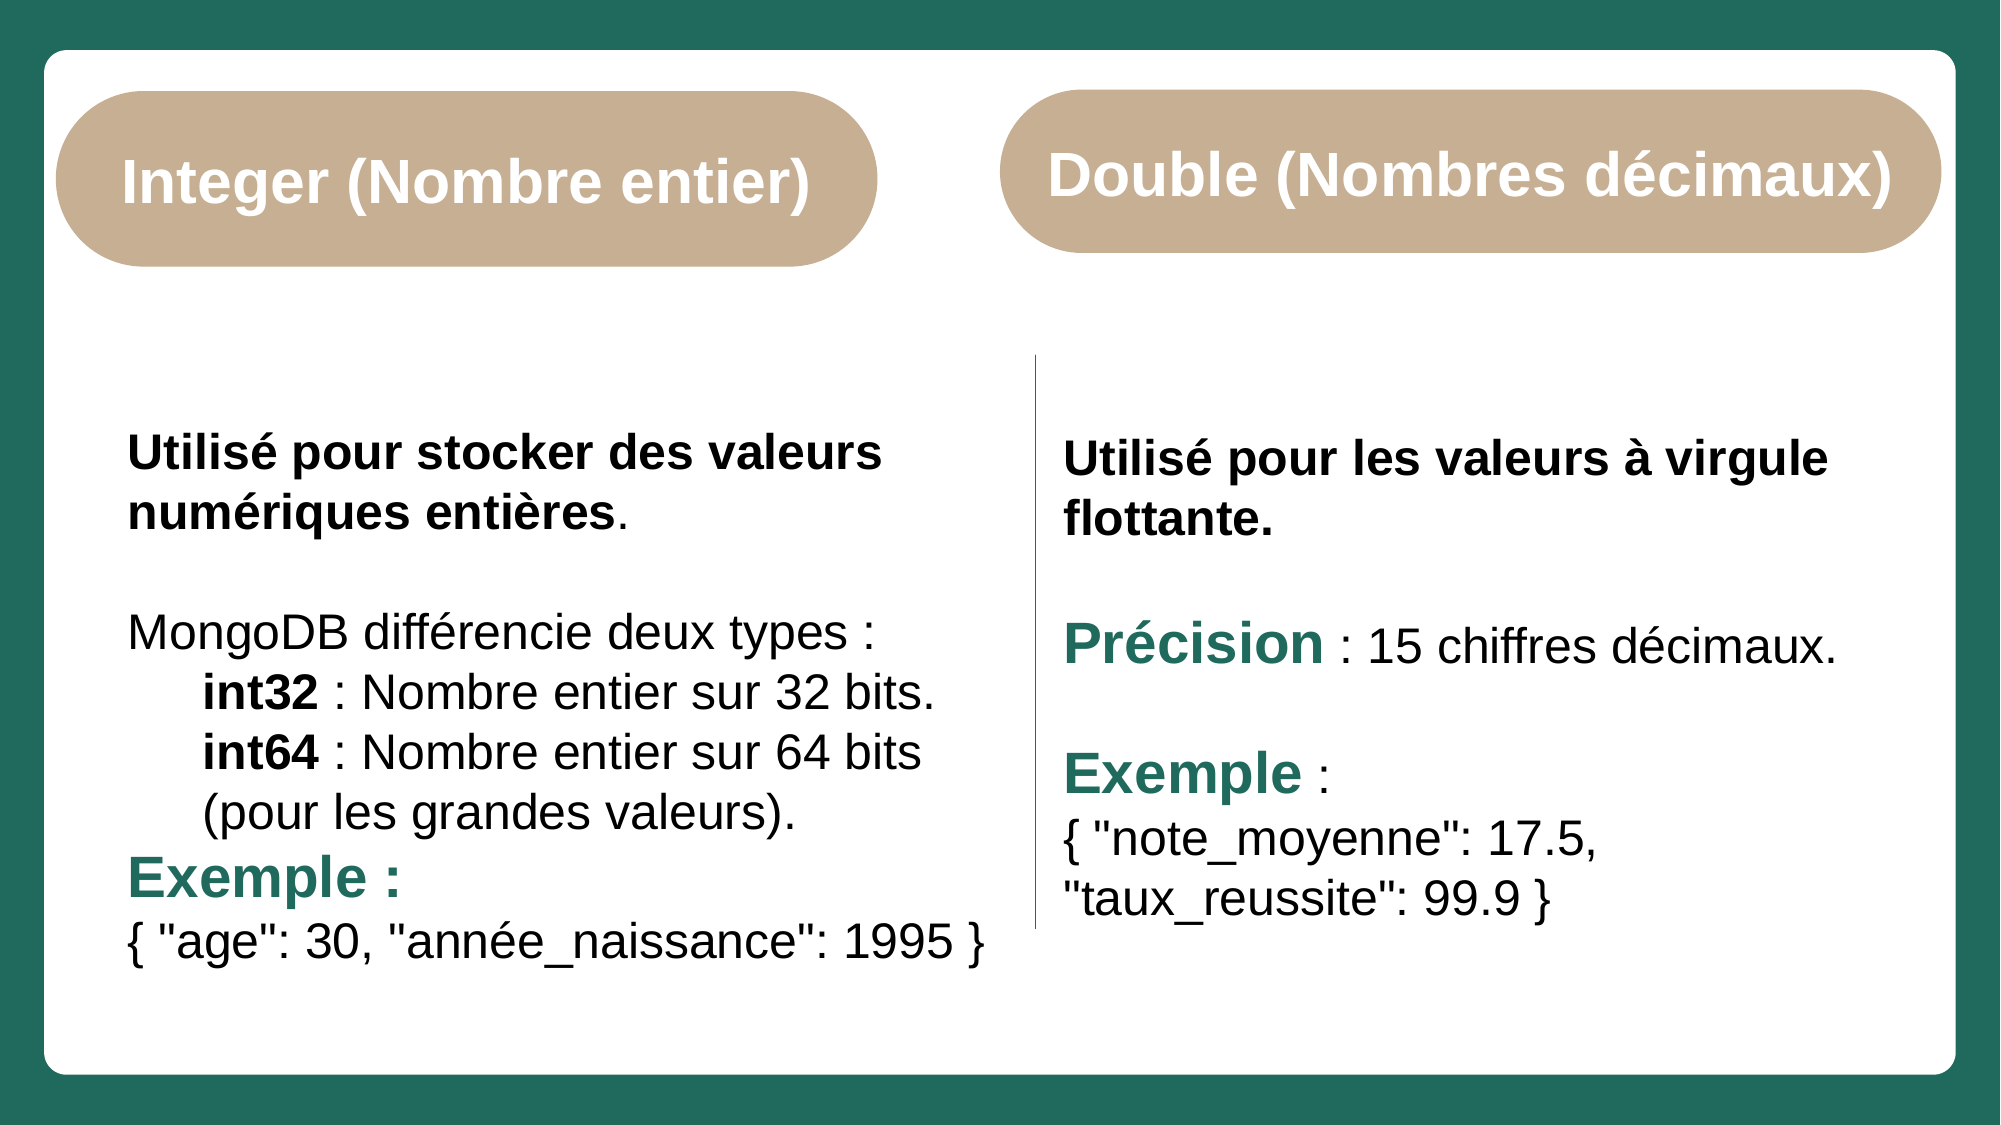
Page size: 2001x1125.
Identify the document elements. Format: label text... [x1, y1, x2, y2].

text_box Utilisé pour les valeurs à virgule flottante. Précision : 15 chiffres décimaux. Exemple : { "note_moyenne": 17.5, "taux_reussite": 99.9 } [1048, 418, 1931, 933]
text_box Double (Nombres décimaux) [998, 88, 1943, 254]
text_box Integer (Nombre entier) [54, 89, 879, 268]
text_box Utilisé pour stocker des valeurs numériques entières. MongoDB différencie deux types : int32 : Nombre entier sur 32 bits. int64 : Nombre entier sur 64 bits (pour les grandes valeurs). Exemple : { "age": 30, "année_naissance": 1995 } [113, 411, 1015, 977]
text_box [44, 50, 1956, 1075]
text_box [0, 0, 2000, 1125]
